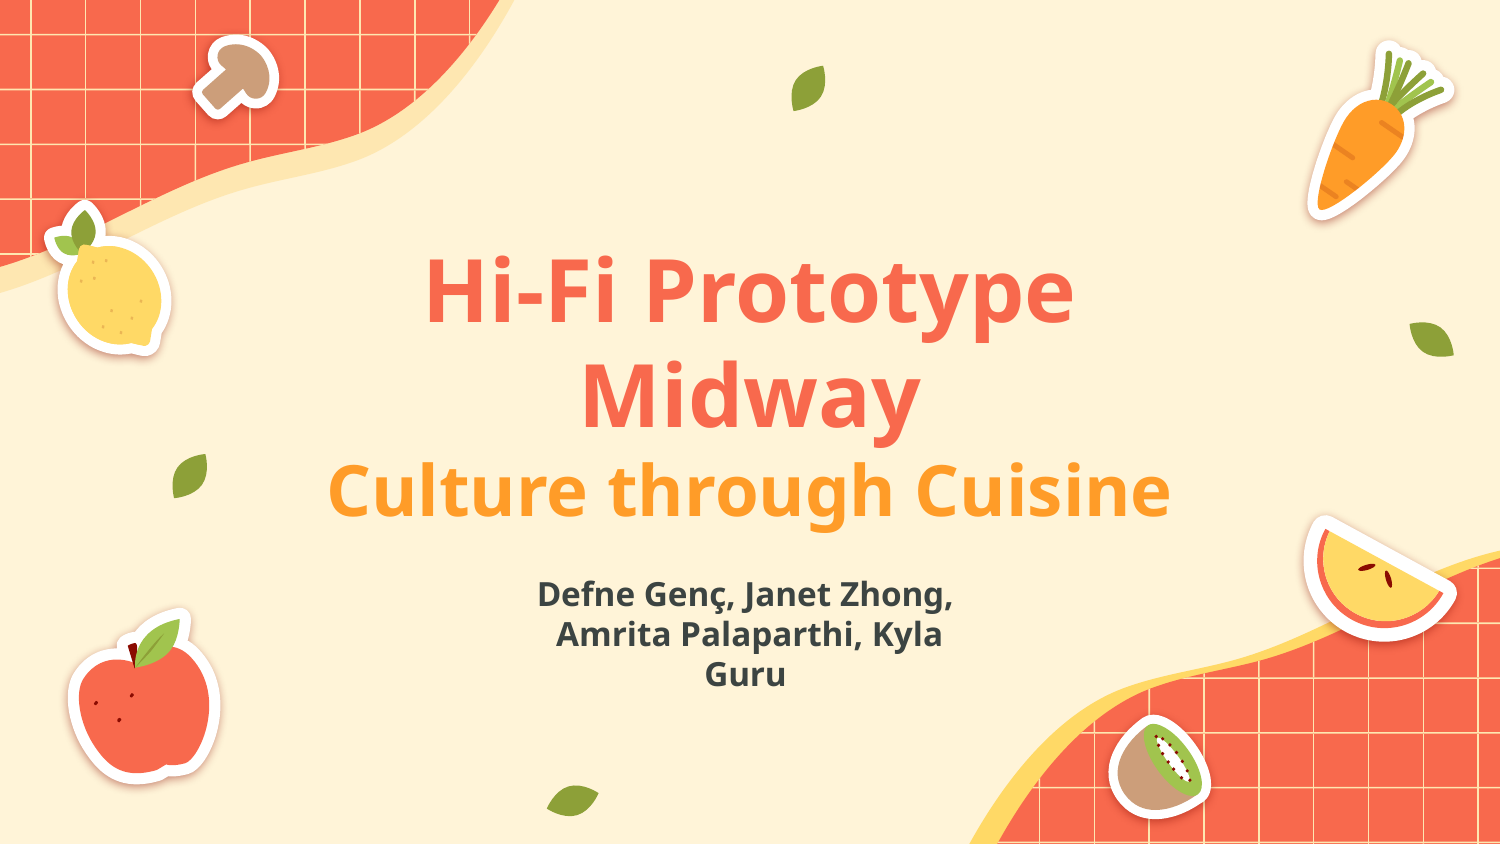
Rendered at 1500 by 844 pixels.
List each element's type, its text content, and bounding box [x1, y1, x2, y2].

text_box Defne Genç, Janet Zhong, Amrita Palaparthi, Kyla Guru [503, 558, 996, 708]
title Hi-Fi Prototype Midway Culture through Cuisine [237, 198, 1263, 568]
